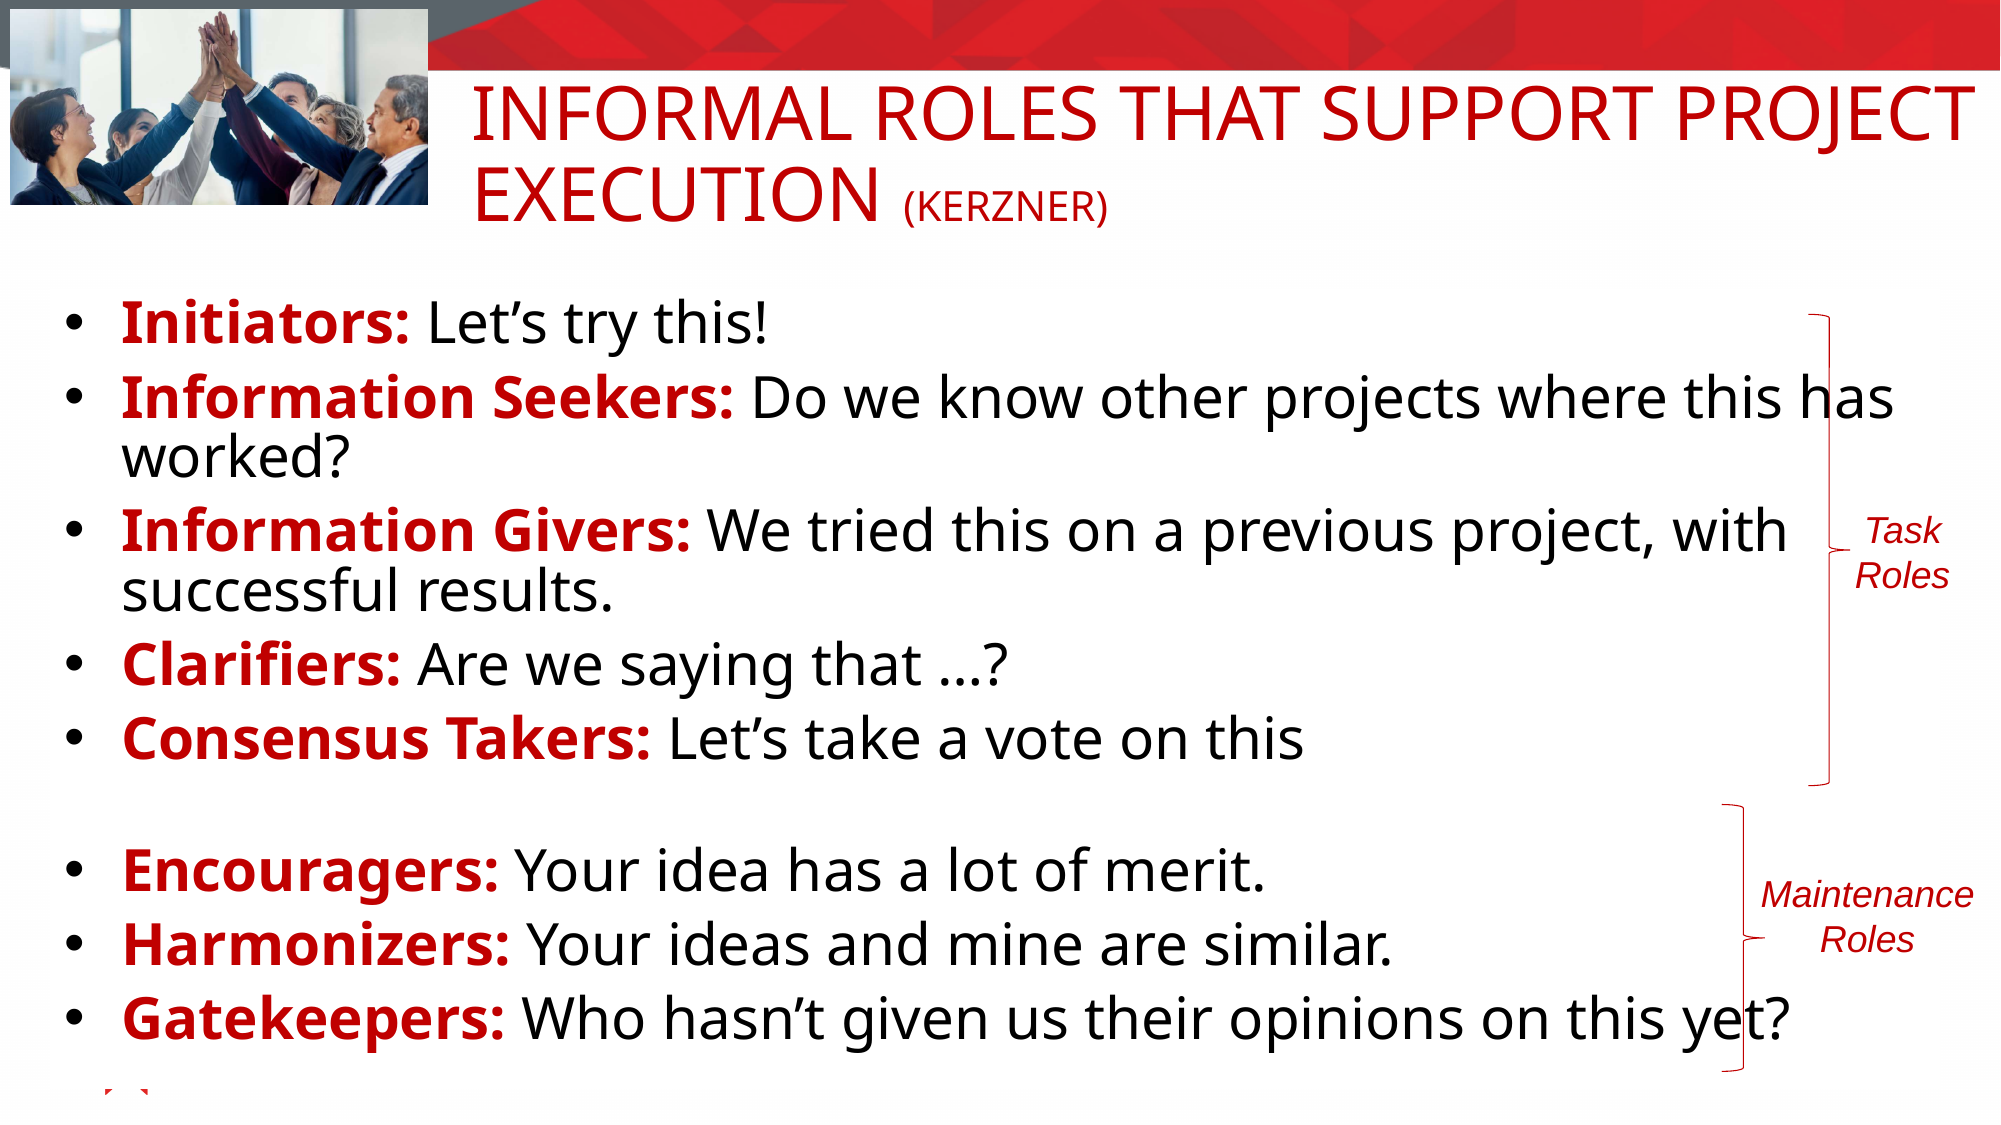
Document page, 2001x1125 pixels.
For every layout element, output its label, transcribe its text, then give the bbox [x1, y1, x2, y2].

text_box [1721, 803, 1744, 862]
text_box Maintenance Roles [1721, 862, 2000, 968]
text_box [1808, 313, 1835, 787]
list Initiators: Let’s try this! Information Seekers: Do we know other projects where this has worked? Information Givers: We tried this on a previous project, with successful results. Clarifiers: Are we saying that …? Consensus Takers: Let’s take a vote on this Encouragers: Your idea has a lot of merit. Harmonizers: Your ideas and mine are similar. Gatekeepers: Who hasn’t given us their opinions on this yet? [49, 289, 1941, 1089]
text_box Task Roles [1835, 498, 1970, 604]
title Informal Roles that Support Project execution (Kerzner) [471, 96, 1984, 238]
text_box [1721, 968, 1744, 1072]
picture [0, 0, 2001, 1125]
